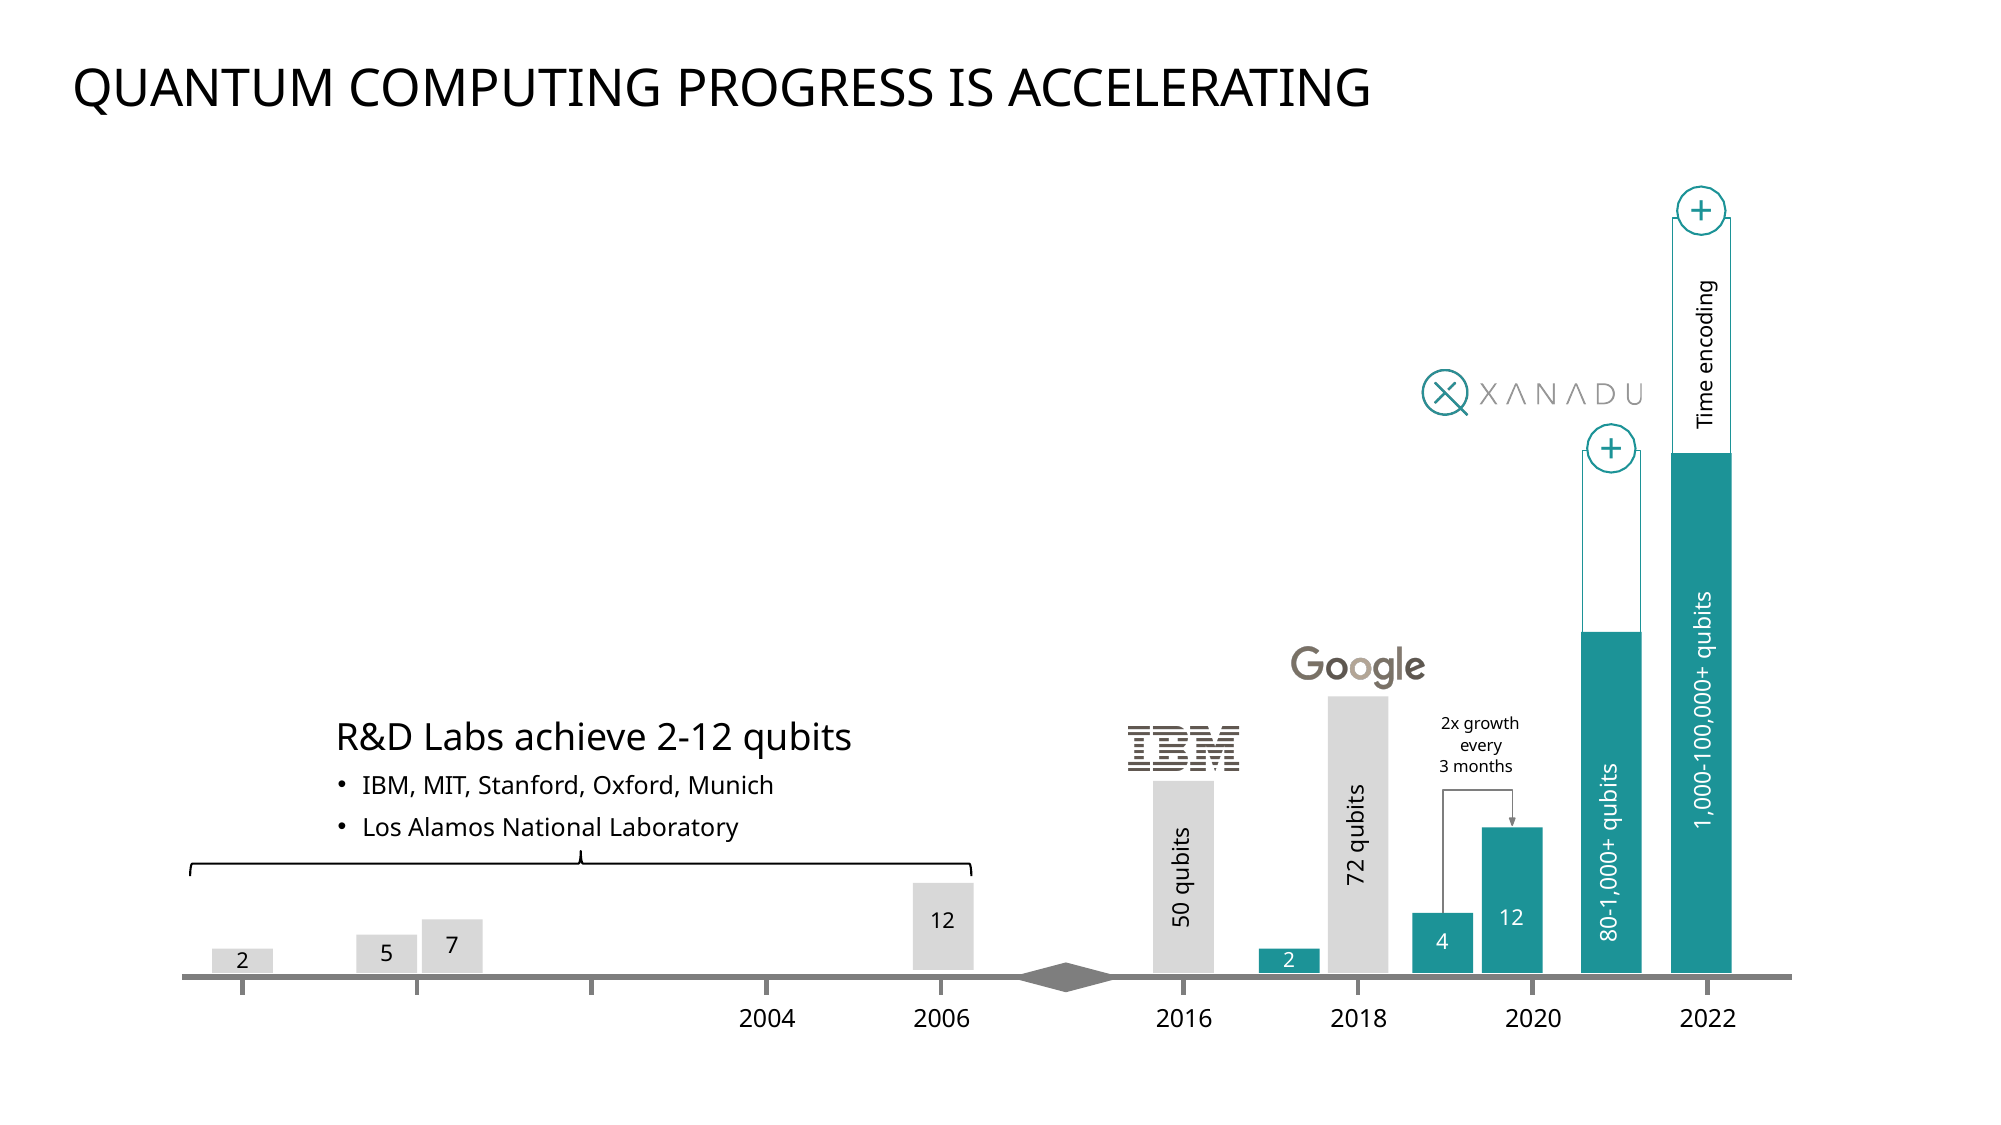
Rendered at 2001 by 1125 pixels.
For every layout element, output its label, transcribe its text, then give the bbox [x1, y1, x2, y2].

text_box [189, 423, 1637, 993]
text_box + [1687, 181, 1716, 185]
text_box 2016 [1153, 1000, 1243, 1033]
text_box [1421, 369, 1642, 416]
text_box 2004 [736, 1000, 826, 1033]
text_box 2018 [1328, 1000, 1418, 1033]
text_box 2006 [911, 1000, 1001, 1033]
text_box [178, 449, 1796, 997]
text_box 2020 [1503, 1000, 1593, 1033]
text_box QUANTUM COMPUTING PROGRESS IS ACCELERATING [59, 52, 1385, 117]
text_box Time encoding [1690, 236, 1717, 433]
text_box + [1597, 419, 1626, 423]
text_box 2022 [1677, 1000, 1767, 1033]
text_box [1672, 218, 1731, 449]
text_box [1676, 185, 1727, 236]
